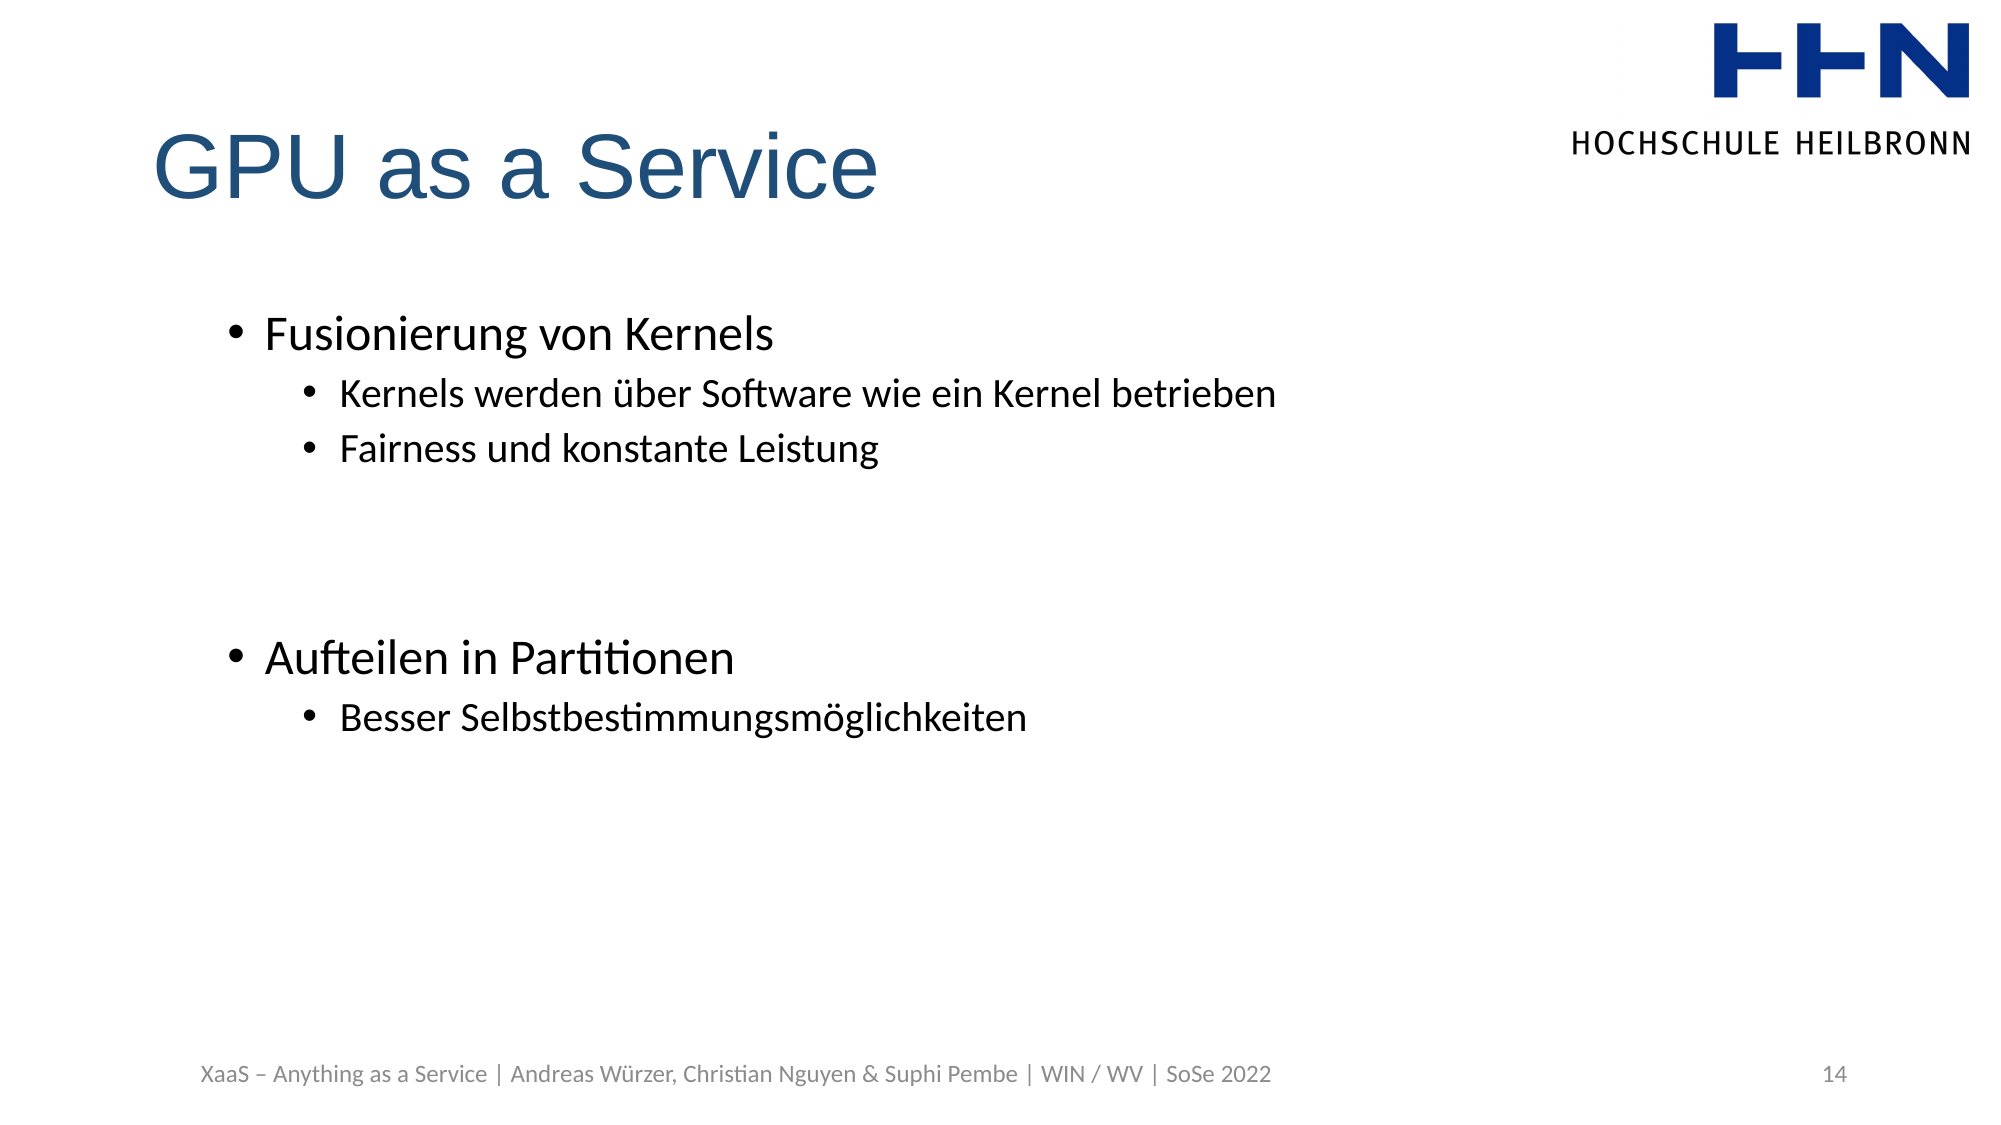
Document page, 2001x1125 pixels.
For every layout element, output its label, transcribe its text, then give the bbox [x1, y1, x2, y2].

footer XaaS – Anything as a Service | Andreas Würzer, Christian Nguyen & Suphi Pembe | WIN / WV | SoSe 2022 [137, 1042, 1338, 1103]
list Fusionierung von Kernels Kernels werden über Software wie ein Kernel betrieben Fairness und konstante Leistung Aufteilen in Partitionen Besser Selbstbestimmungsmöglichkeiten [137, 299, 1863, 1014]
picture [1572, 22, 1970, 156]
slide_number 14 [1412, 1042, 1863, 1103]
title GPU as a Service [137, 59, 1863, 278]
